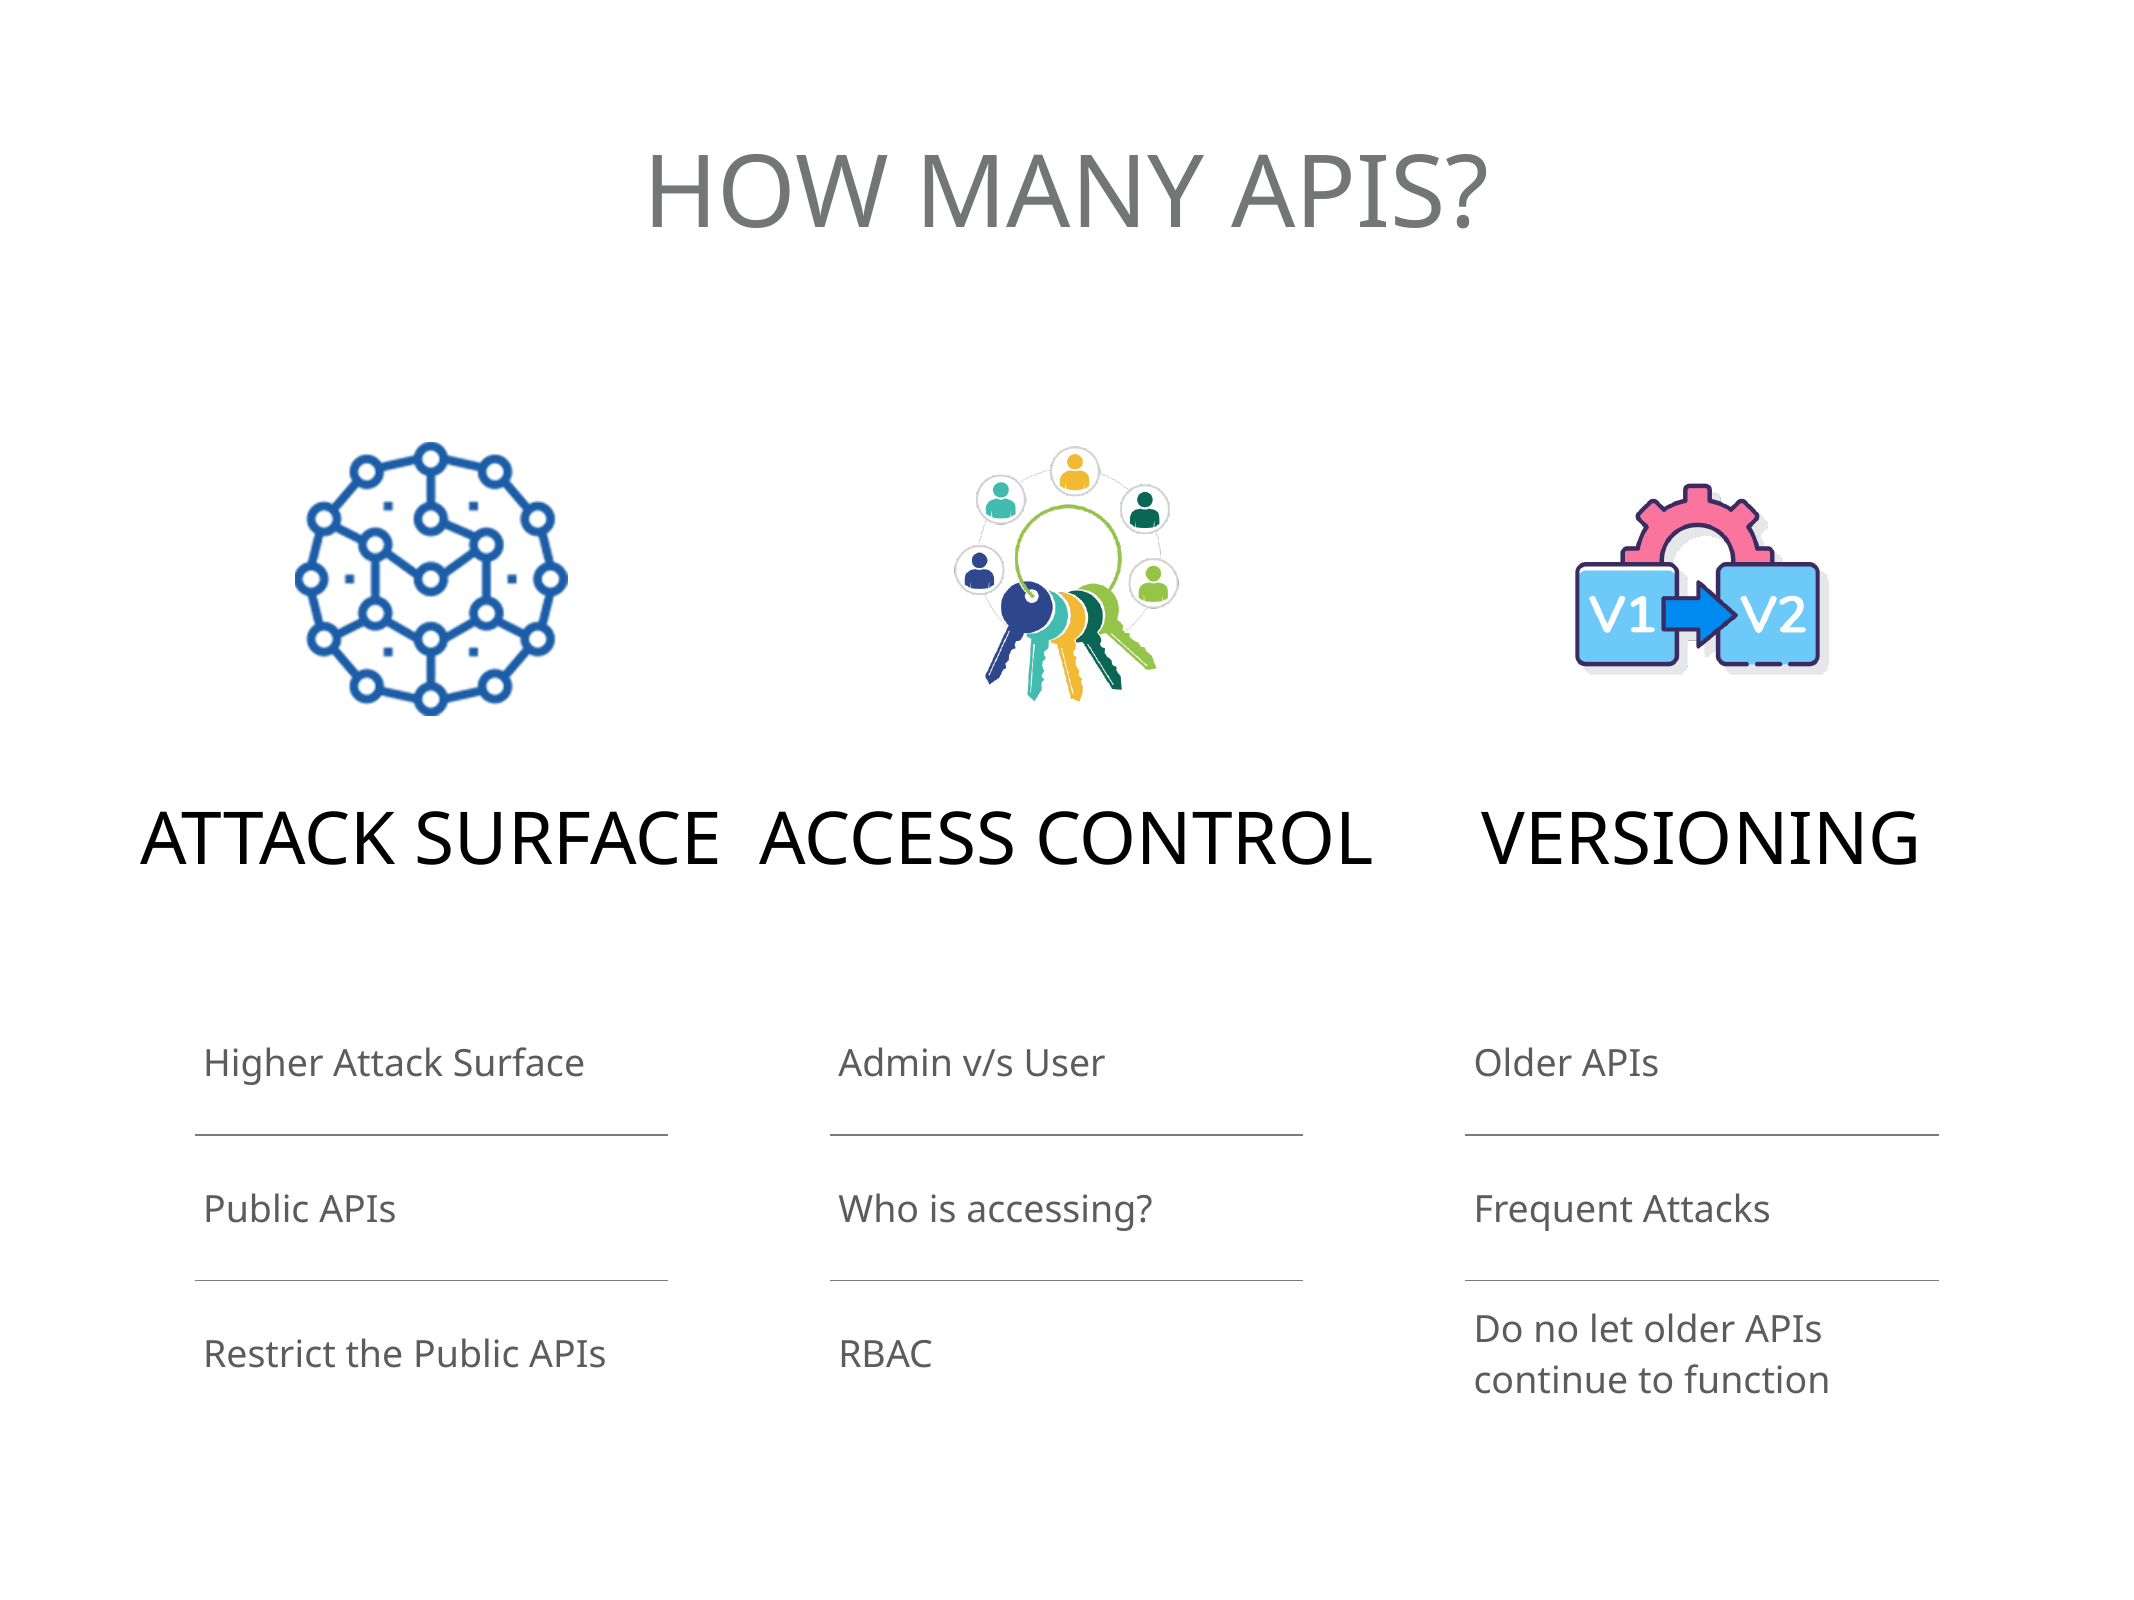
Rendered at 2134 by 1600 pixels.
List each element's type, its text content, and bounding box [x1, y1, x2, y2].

picture [1565, 442, 1839, 716]
table_cell Frequent Attacks [1465, 1136, 1939, 1280]
table_header Higher Attack Surface [195, 990, 668, 1134]
table_header Older APIs [1465, 990, 1939, 1134]
table_header Admin v/s User [830, 990, 1303, 1134]
table_cell Do no let older APIs continue to function [1465, 1281, 1939, 1426]
text_box VERSIONING [1473, 782, 1931, 887]
table_cell RBAC [830, 1281, 1303, 1426]
text_box Attack Surface [132, 782, 731, 887]
title How many apis? [93, 118, 2041, 238]
table_cell Who is accessing? [830, 1136, 1303, 1280]
picture [930, 446, 1203, 712]
text_box ACCESS CONTROL [751, 782, 1383, 887]
picture [295, 442, 568, 716]
table_cell Restrict the Public APIs [195, 1281, 668, 1426]
table_cell Public APIs [195, 1136, 668, 1280]
